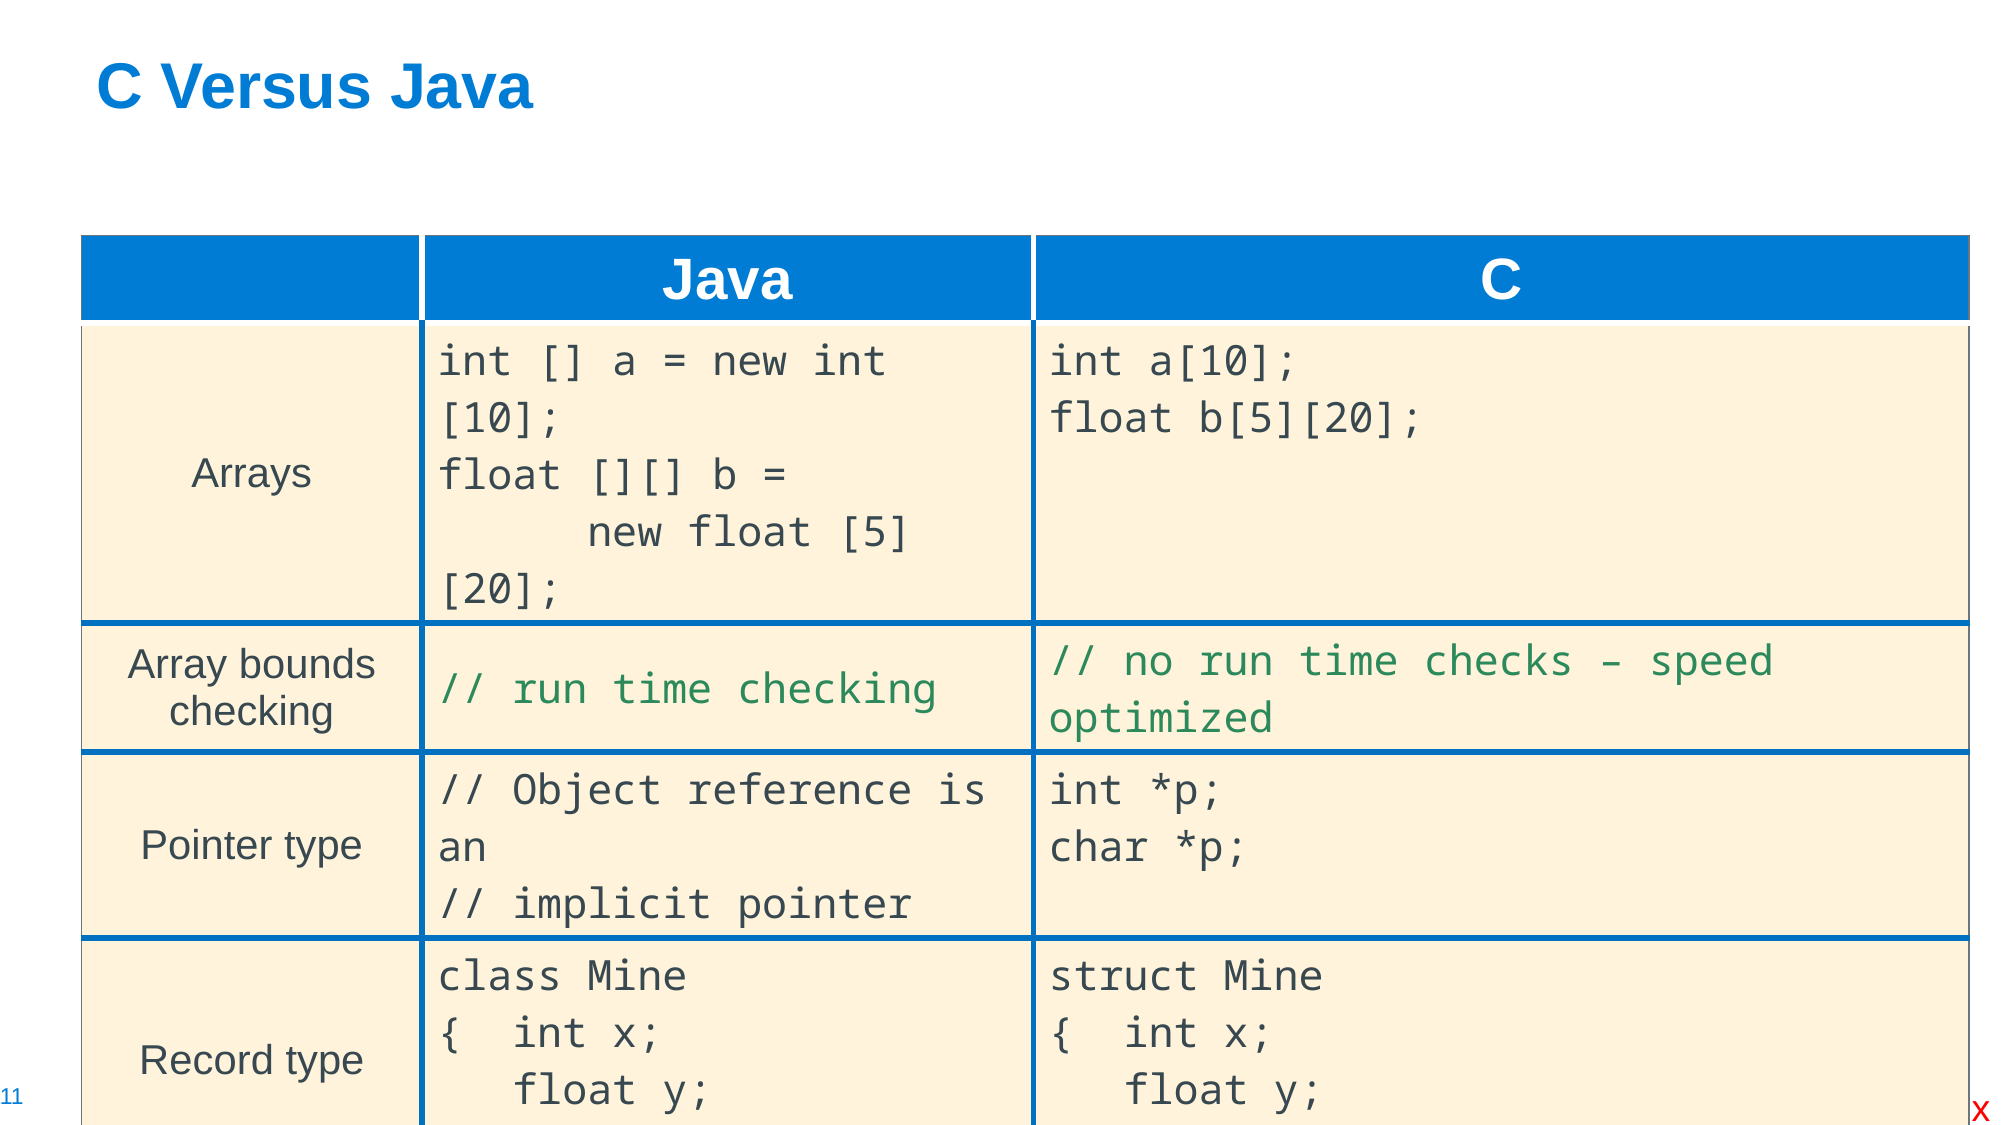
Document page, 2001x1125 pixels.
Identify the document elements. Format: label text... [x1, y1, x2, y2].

table_cell Record type [82, 941, 419, 1125]
text_box x [1956, 1076, 2000, 1125]
table_cell int [] a = new int [10]; float [][] b = new float [5][20]; [425, 326, 1031, 620]
title C Versus Java [81, 13, 1807, 131]
table_cell Arrays [82, 326, 419, 620]
table_cell // no run time checks – speed optimized [1036, 626, 1968, 749]
table_header Java [425, 236, 1031, 320]
table_header [82, 236, 419, 320]
table_cell // run time checking [425, 626, 1031, 749]
table_cell Array bounds checking [82, 626, 419, 749]
table_header C [1036, 236, 1968, 320]
table_cell // Object reference is an // implicit pointer [425, 755, 1031, 935]
table_cell class Mine { int x; float y; } [425, 941, 1031, 1125]
table_cell int *p; char *p; [1036, 755, 1968, 935]
table_cell Pointer type [82, 755, 419, 935]
table_cell struct Mine { int x; float y; }; [1036, 941, 1968, 1125]
table_cell int a[10]; float b[5][20]; [1036, 326, 1968, 620]
